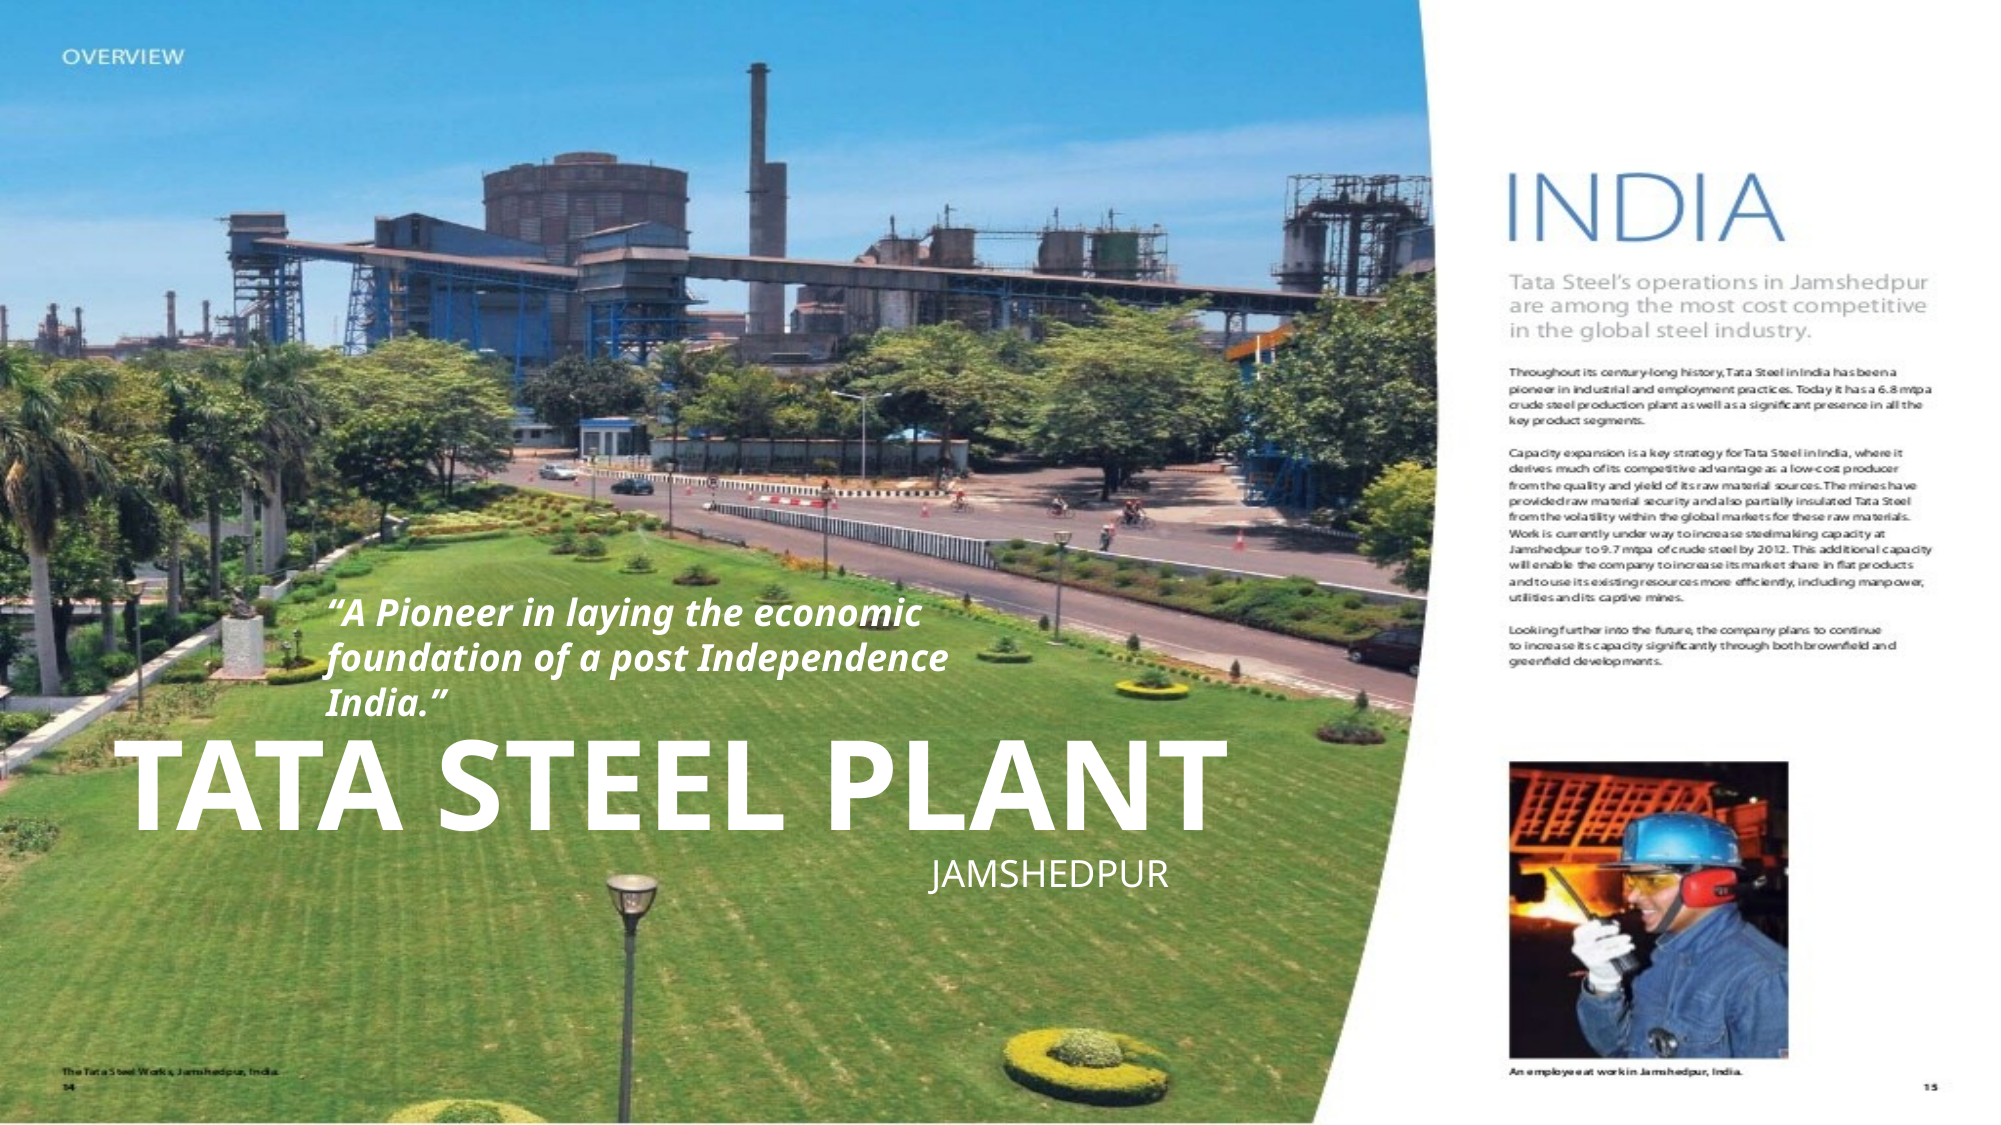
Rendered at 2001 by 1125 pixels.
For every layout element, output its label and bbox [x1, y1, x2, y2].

list [0, 0, 2000, 1125]
